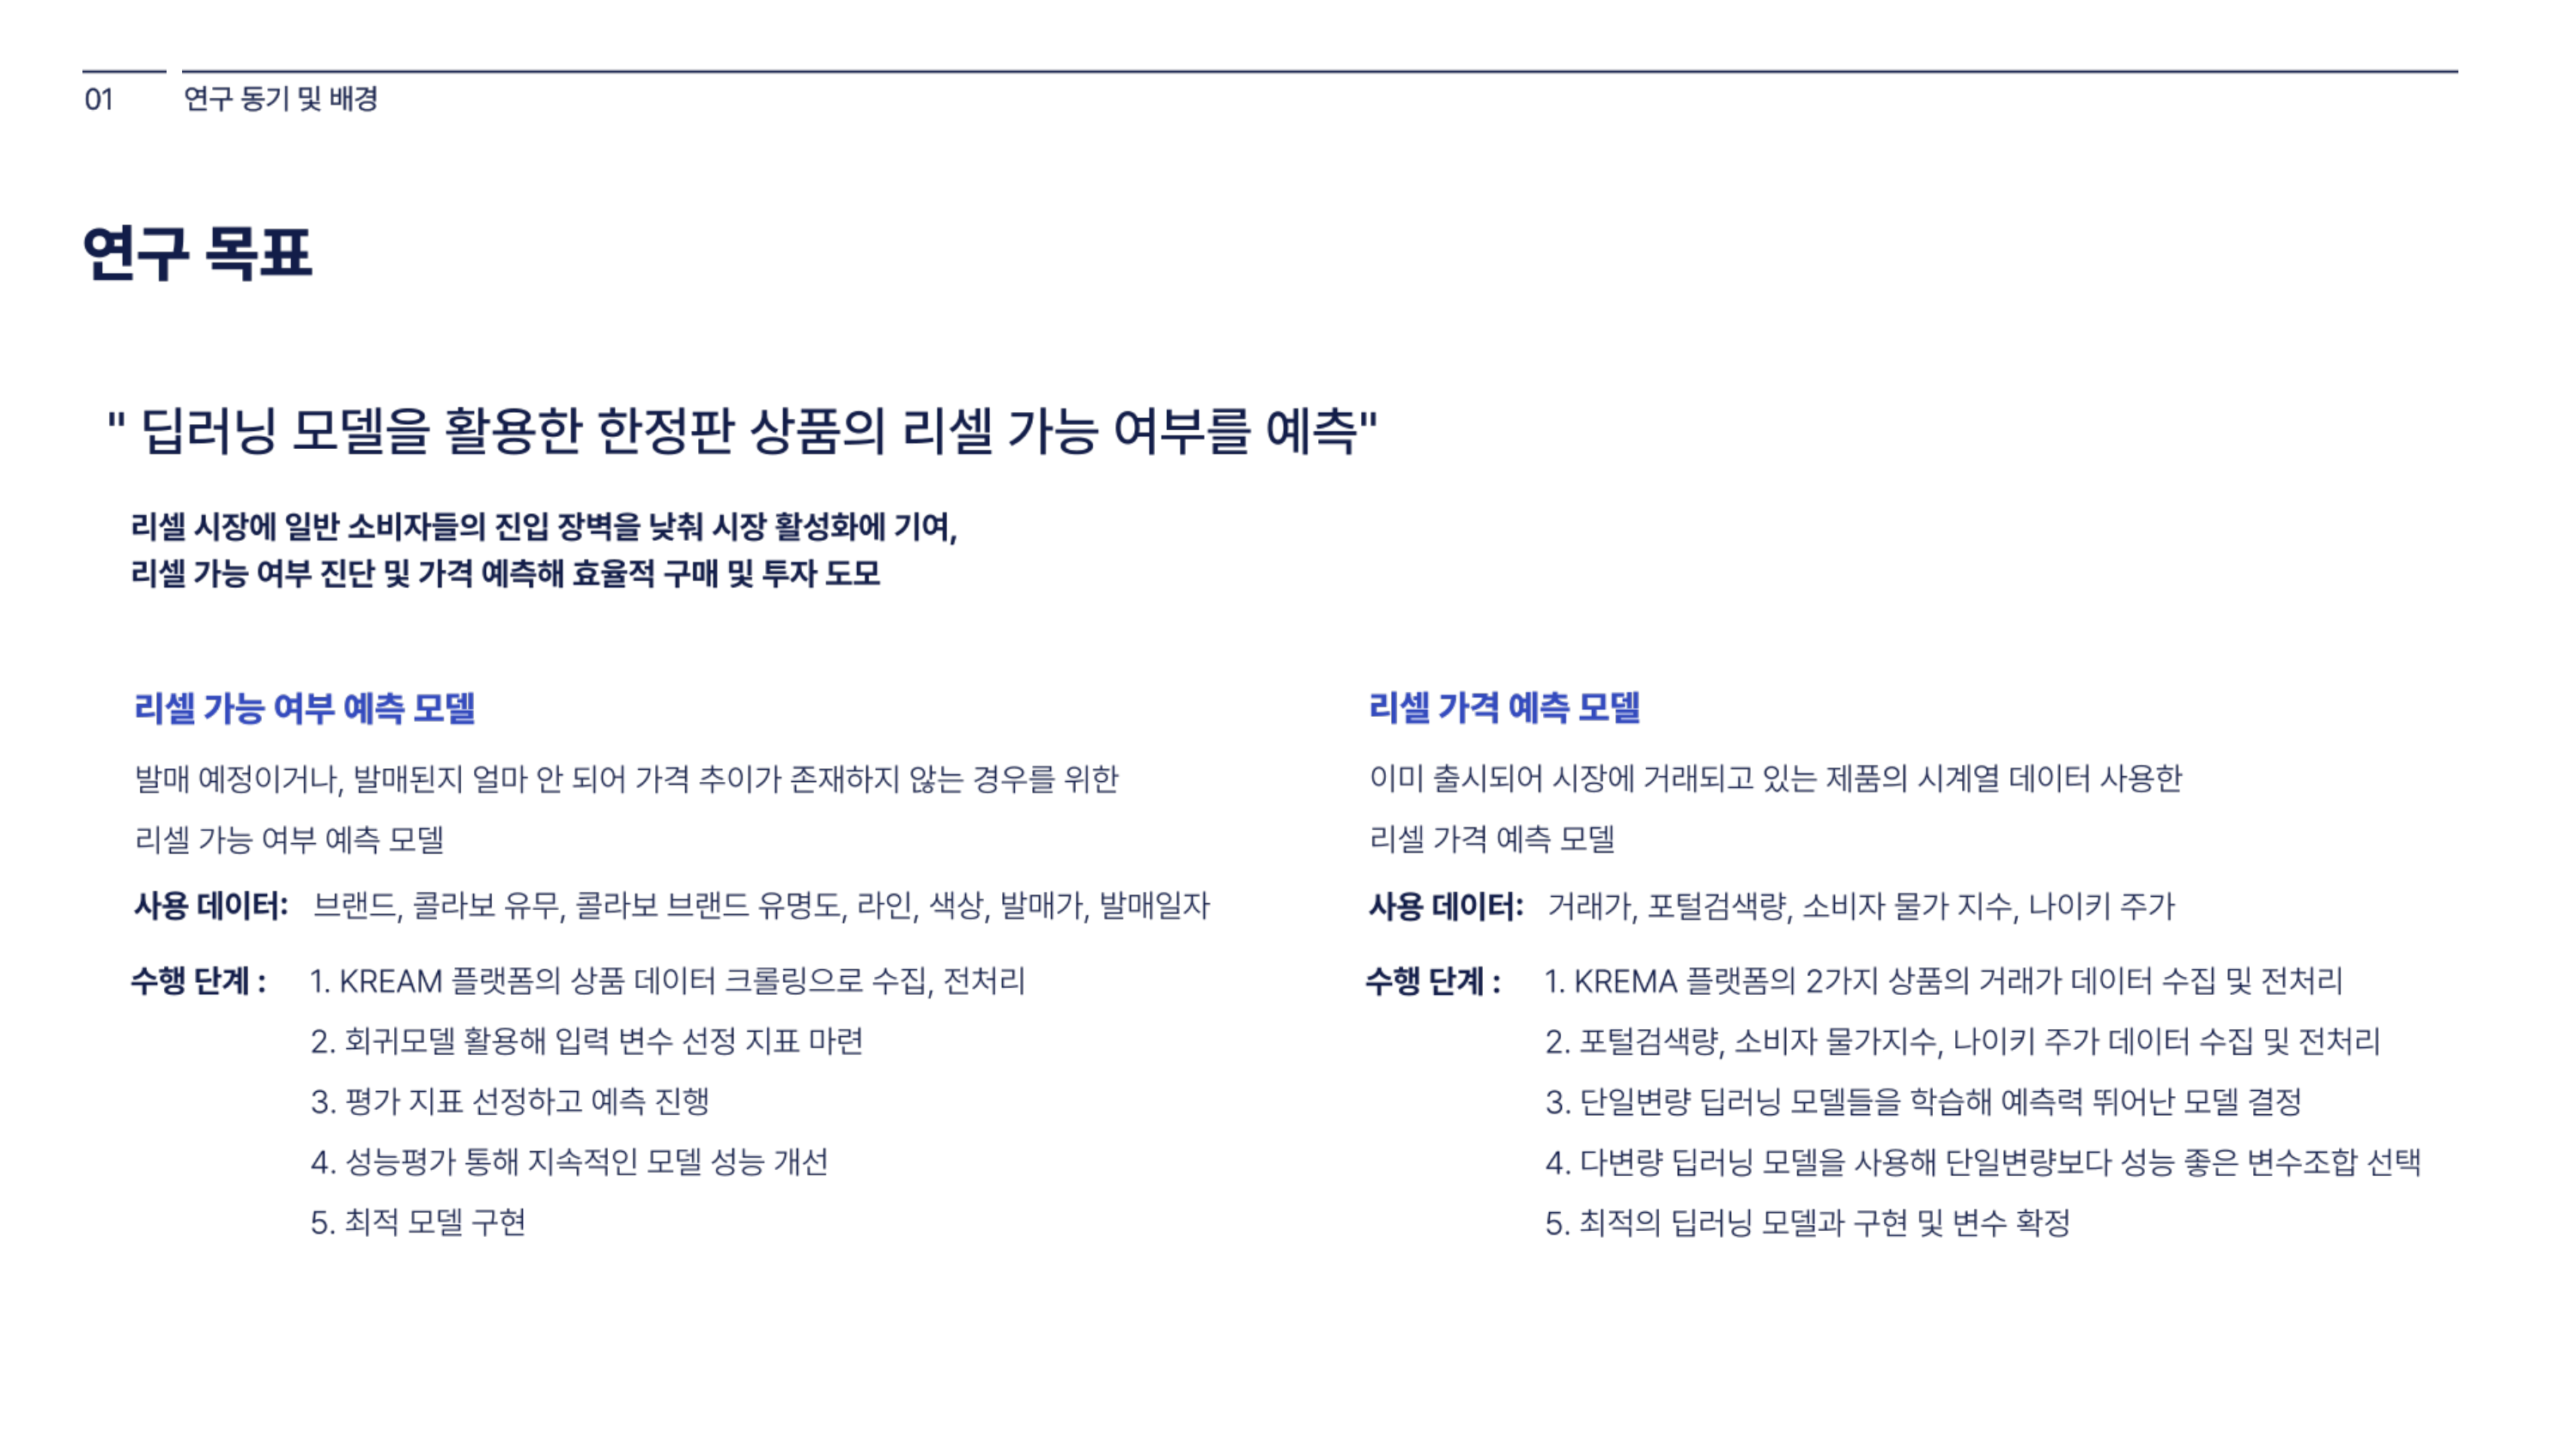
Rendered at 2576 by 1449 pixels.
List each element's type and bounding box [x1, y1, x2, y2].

picture [99, 387, 1400, 480]
text_box [182, 67, 2458, 76]
picture [180, 76, 390, 125]
picture [1364, 679, 1656, 741]
picture [1540, 955, 2433, 1252]
picture [307, 879, 1225, 938]
text_box [82, 67, 167, 76]
picture [125, 500, 971, 603]
picture [1364, 752, 2198, 869]
picture [1360, 955, 1514, 1010]
picture [125, 954, 279, 1010]
picture [1543, 880, 2190, 939]
picture [1364, 880, 1538, 936]
picture [129, 680, 491, 742]
picture [305, 954, 1038, 1252]
picture [73, 200, 341, 310]
picture [81, 76, 125, 124]
picture [129, 879, 303, 935]
picture [130, 753, 1133, 869]
